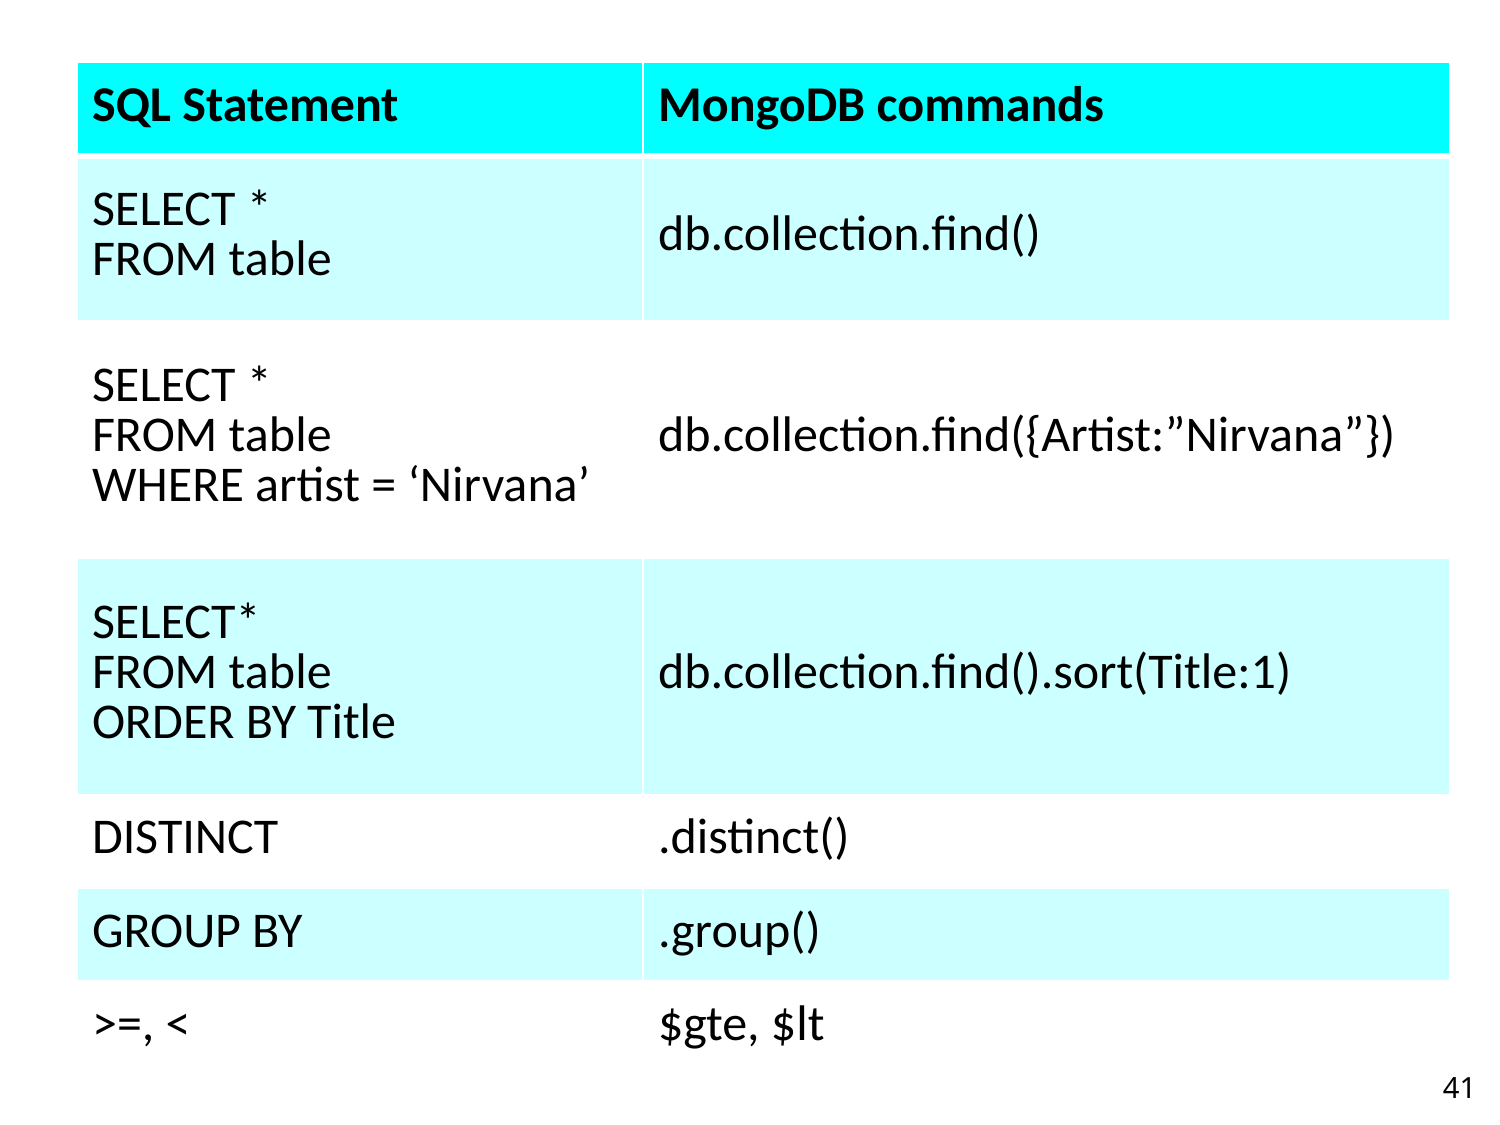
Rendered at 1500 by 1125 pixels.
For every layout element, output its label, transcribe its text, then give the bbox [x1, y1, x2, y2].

table_cell .group() [644, 889, 1449, 980]
table_cell SELECT * FROM table WHERE artist = ‘Nirvana’ [78, 322, 642, 557]
table_cell $gte, $lt [644, 982, 1449, 1074]
table_cell SELECT * FROM table [78, 159, 642, 320]
slide_number 41 [1178, 1056, 1492, 1122]
table_cell db.collection.find().sort(Title:1) [644, 559, 1449, 794]
table_cell GROUP BY [78, 889, 642, 980]
table_cell >=, < [78, 982, 642, 1074]
table_cell db.collection.find({Artist:”Nirvana”}) [644, 322, 1449, 557]
table_header MongoDB commands [644, 63, 1449, 153]
table_cell db.collection.find() [644, 159, 1449, 320]
table_cell DISTINCT [78, 796, 642, 887]
table_cell SELECT* FROM table ORDER BY Title [78, 559, 642, 794]
table_cell .distinct() [644, 796, 1449, 887]
table_header SQL Statement [78, 63, 642, 153]
